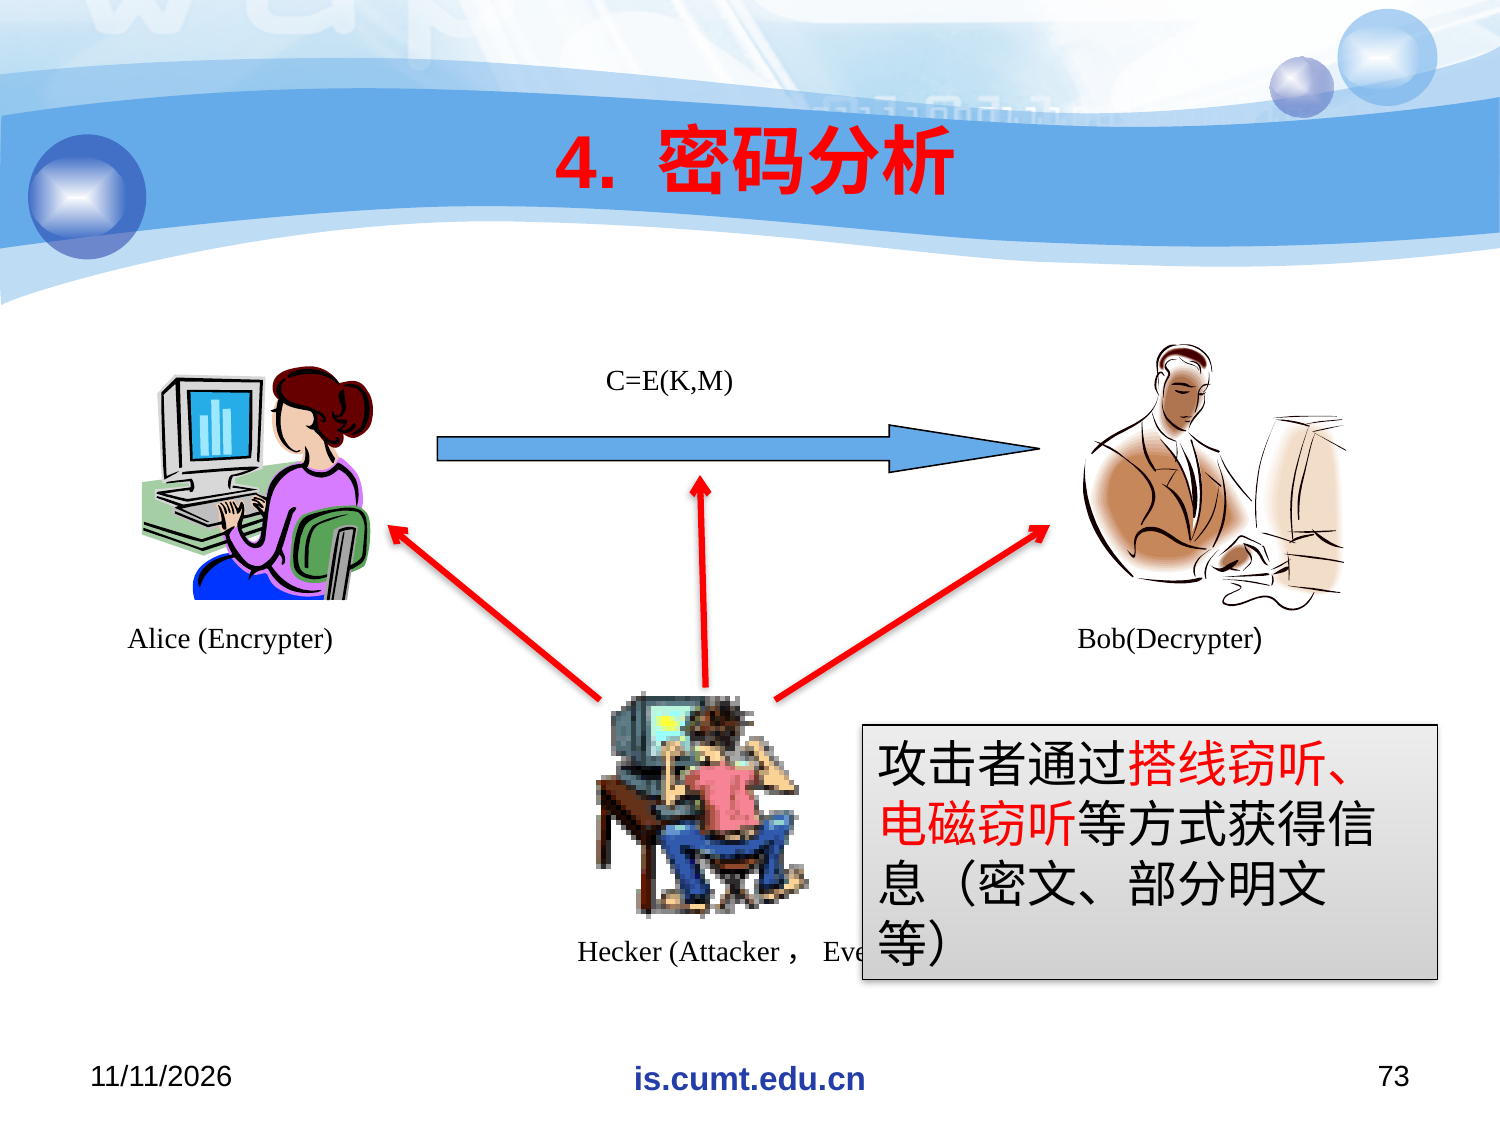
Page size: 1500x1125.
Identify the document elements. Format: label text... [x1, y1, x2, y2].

title 4. 密码分析 [149, 112, 1363, 206]
text_box Bob(Decrypter) [1062, 612, 1394, 663]
text_box [437, 425, 1041, 473]
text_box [596, 578, 769, 585]
slide_number 73 [1074, 1049, 1426, 1103]
text_box C=E(K,M) [591, 354, 781, 404]
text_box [1074, 341, 1347, 614]
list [587, 687, 825, 925]
text_box Hecker (Attacker，Eve) [562, 924, 857, 975]
footer is.cumt.edu.cn [512, 1049, 988, 1103]
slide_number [74, 1049, 426, 1103]
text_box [387, 524, 601, 701]
picture [141, 365, 374, 603]
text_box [774, 524, 1051, 701]
text_box 攻击者通过搭线窃听、电磁窃听等方式获得信息（密文、部分明文等） [862, 724, 1438, 980]
picture [0, 0, 1500, 112]
text_box Alice (Encrypter) [112, 612, 382, 663]
